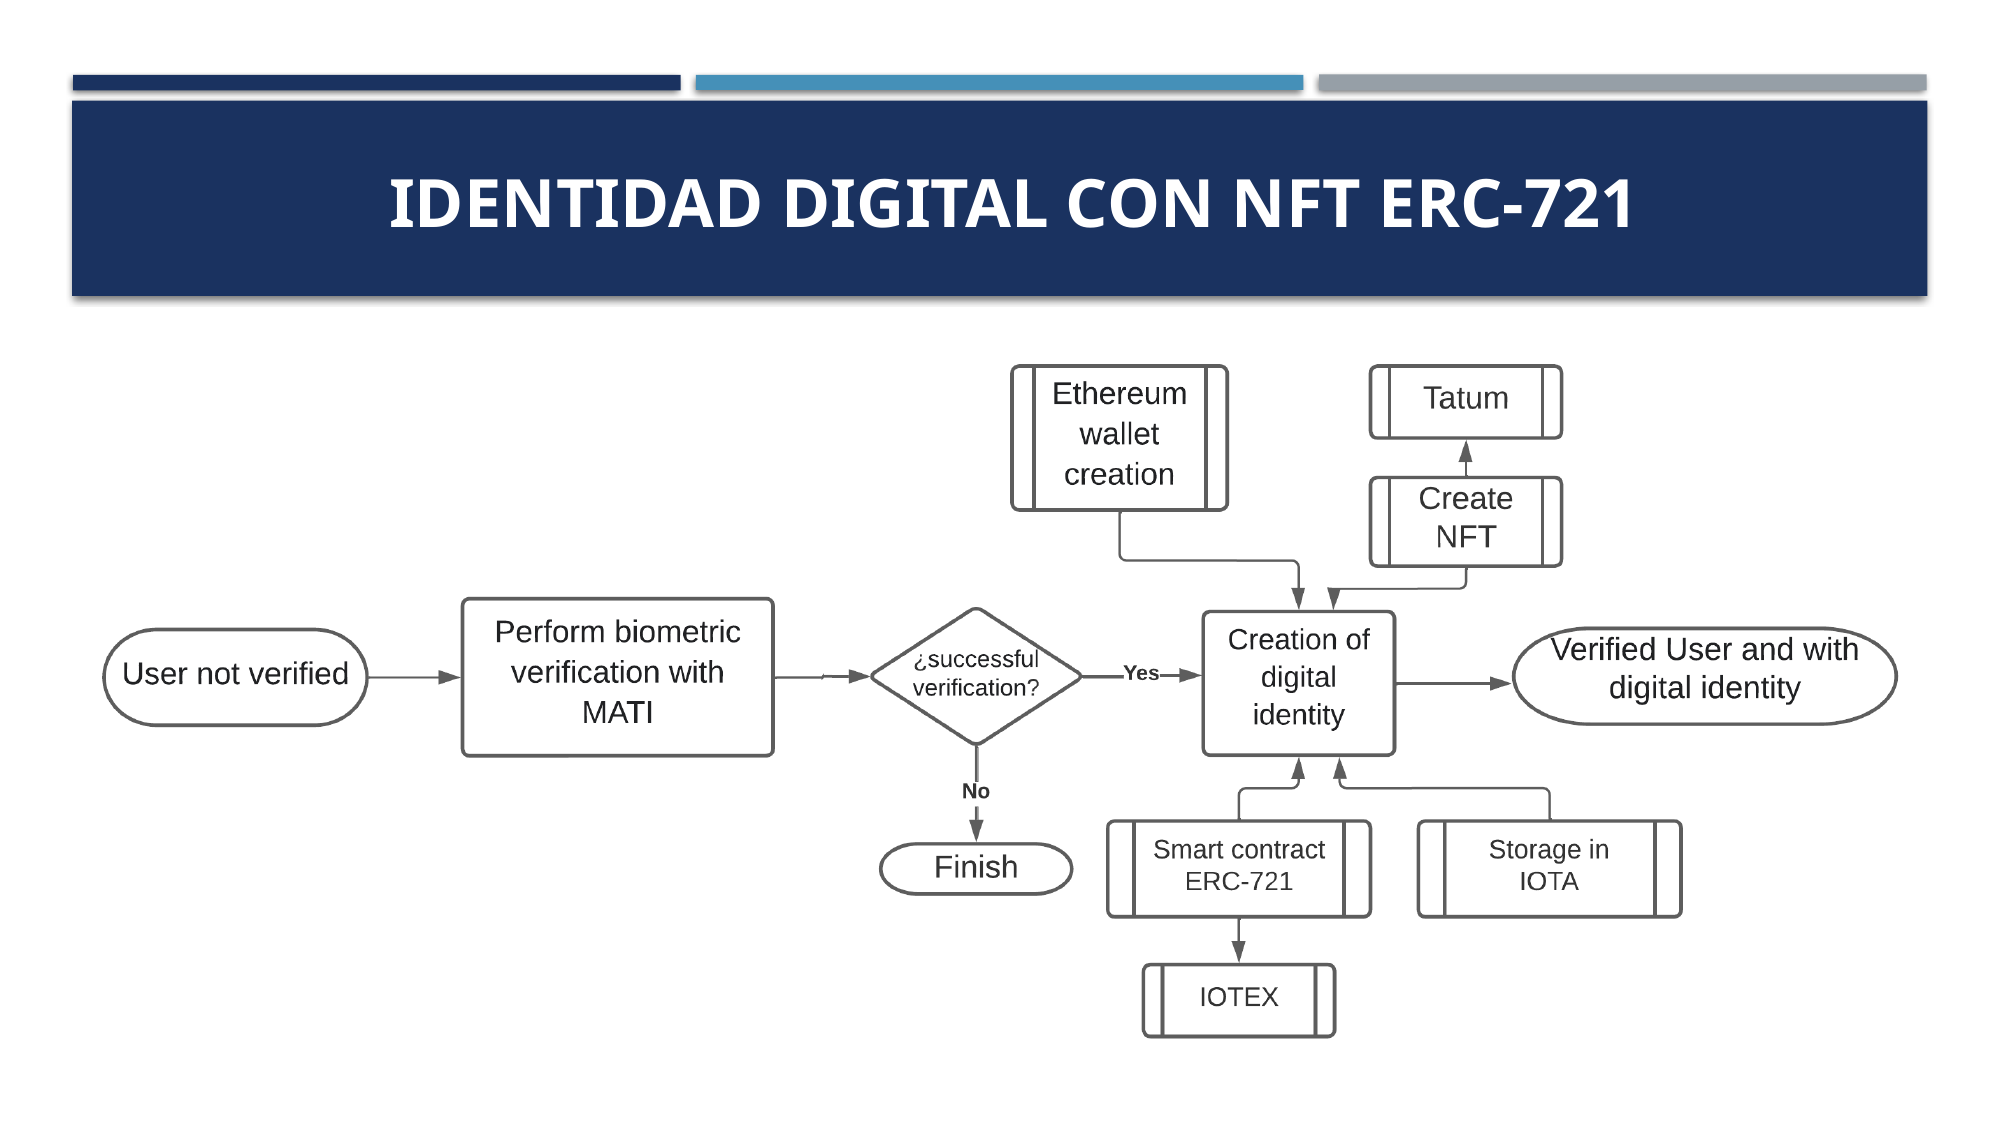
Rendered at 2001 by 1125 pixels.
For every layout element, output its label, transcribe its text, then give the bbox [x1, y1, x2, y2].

title Identidad digital con NFT ERC-721 [108, 121, 1921, 249]
picture [55, 318, 1945, 1085]
